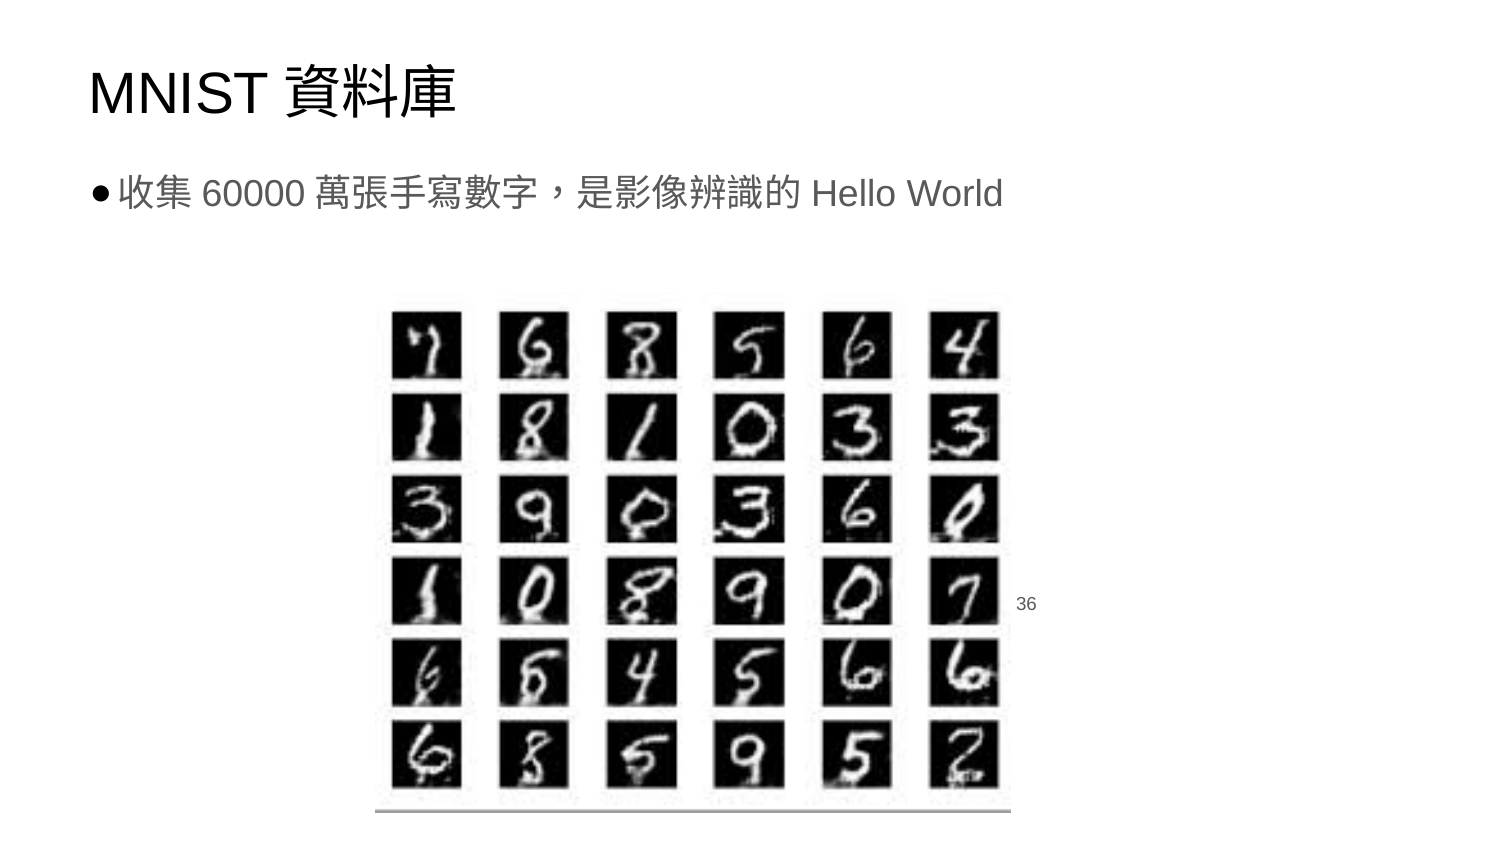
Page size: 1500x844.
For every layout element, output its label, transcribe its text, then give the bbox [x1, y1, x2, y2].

list 收集60000萬張手寫數字，是影像辨識的Hello World [77, 168, 1048, 570]
picture [375, 291, 1012, 813]
slide_number ‹#› [1016, 586, 1048, 621]
title MNIST資料庫 [77, 33, 1048, 157]
